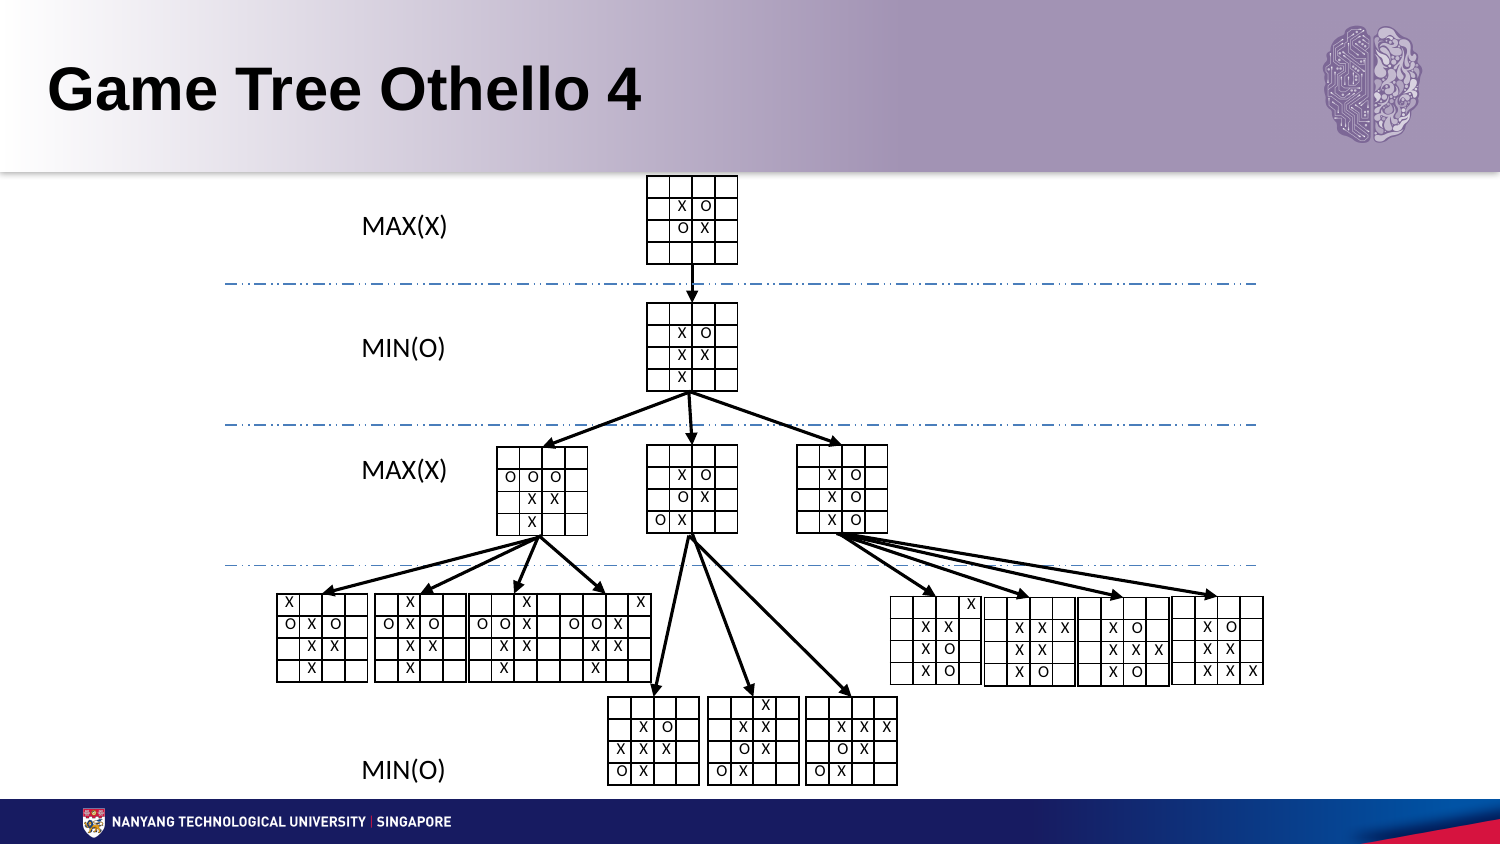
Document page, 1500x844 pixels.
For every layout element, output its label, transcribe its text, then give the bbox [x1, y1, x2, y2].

table_cell [777, 764, 798, 784]
table_header [648, 456, 669, 466]
table_header [655, 705, 675, 718]
table_cell X [853, 720, 873, 740]
table_cell X [754, 742, 775, 762]
table_cell [891, 619, 912, 640]
table_cell X [670, 326, 691, 346]
table_cell [629, 661, 644, 681]
table_cell X [607, 617, 627, 637]
table_cell X [584, 639, 605, 659]
table_cell O [732, 742, 752, 762]
table_cell X [1196, 663, 1217, 684]
table_cell [807, 720, 828, 740]
table_header [346, 602, 367, 615]
table_cell [777, 720, 798, 740]
table_header [520, 448, 541, 468]
table_cell [498, 514, 519, 533]
table_header [561, 602, 582, 615]
table_cell [421, 661, 442, 681]
table_header [1147, 604, 1168, 619]
table_cell [866, 512, 887, 529]
table_cell [677, 742, 698, 762]
table_cell [693, 512, 714, 531]
table_cell [716, 490, 737, 510]
table_cell X [300, 639, 321, 659]
table_cell O [561, 617, 582, 637]
table_cell [629, 617, 644, 637]
table_cell X [754, 720, 775, 740]
table_cell [648, 348, 669, 368]
table_cell O [498, 470, 519, 491]
table_header [716, 453, 737, 466]
table_cell X [1102, 642, 1123, 663]
table_cell [960, 663, 980, 684]
table_cell [754, 764, 775, 784]
table_cell X [830, 720, 851, 740]
table_cell [985, 664, 1006, 685]
table_cell [1079, 642, 1100, 663]
table_cell [515, 661, 536, 681]
table_cell [648, 490, 669, 510]
table_cell X [520, 514, 541, 533]
table_cell [677, 764, 698, 784]
table_cell [1241, 641, 1262, 662]
table_cell [444, 639, 465, 659]
table_header [777, 704, 798, 718]
table_cell X [670, 348, 691, 368]
table_cell [1053, 642, 1074, 663]
table_cell X [1008, 620, 1029, 641]
table_cell O [693, 199, 714, 219]
table_header [470, 603, 491, 615]
table_cell O [807, 764, 828, 784]
table_cell O [655, 720, 675, 740]
table_header [1124, 604, 1145, 619]
table_cell O [1124, 620, 1145, 641]
table_header [985, 607, 1006, 619]
table_cell [716, 326, 737, 346]
table_cell X [1008, 642, 1029, 663]
table_cell [561, 639, 582, 659]
table_cell X [300, 617, 321, 637]
table_cell [607, 661, 627, 681]
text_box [650, 535, 684, 697]
table_cell [891, 663, 912, 684]
table_cell [693, 243, 714, 263]
table_header [543, 456, 564, 468]
table_cell [278, 661, 299, 681]
table_cell [376, 661, 397, 681]
table_cell X [492, 661, 513, 681]
table_cell X [1053, 620, 1074, 641]
table_header [492, 603, 513, 615]
table_cell [670, 243, 691, 263]
table_cell [1241, 619, 1262, 640]
table_cell X [609, 742, 630, 762]
table_cell X [520, 492, 541, 513]
table_cell X [1008, 664, 1029, 685]
table_cell [693, 370, 714, 389]
table_cell X [937, 619, 958, 640]
table_cell [677, 720, 698, 740]
table_header [498, 448, 519, 468]
table_cell [960, 641, 980, 662]
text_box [416, 535, 510, 594]
table_cell X [1031, 642, 1052, 663]
table_cell X [693, 348, 714, 368]
text_box MIN(O) [346, 321, 497, 371]
table_cell [323, 661, 344, 681]
table_header [1102, 605, 1123, 619]
table_cell [538, 617, 559, 637]
table_header [709, 705, 730, 718]
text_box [538, 535, 603, 594]
table_cell X [515, 639, 536, 659]
table_cell [798, 512, 819, 532]
table_cell X [693, 221, 714, 241]
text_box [688, 391, 840, 446]
table_header [538, 602, 559, 615]
table_cell X [1031, 620, 1052, 641]
table_cell O [609, 764, 630, 784]
table_cell [346, 661, 367, 681]
table_cell [648, 243, 669, 263]
table_cell X [820, 490, 841, 510]
table_cell X [1102, 620, 1123, 641]
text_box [688, 535, 849, 697]
table_header [732, 705, 752, 718]
table_cell [538, 639, 559, 659]
table_cell [866, 490, 887, 510]
table_header [300, 595, 321, 615]
table_cell [960, 619, 980, 640]
table_cell X [670, 370, 691, 389]
table_header [1173, 604, 1194, 618]
table_header [421, 603, 442, 615]
table_cell [566, 470, 587, 491]
table_header X [960, 607, 980, 618]
table_cell X [914, 663, 935, 684]
table_cell O [278, 617, 299, 637]
table_cell O [937, 641, 958, 662]
table_cell X [1218, 663, 1239, 684]
table_header [609, 698, 630, 718]
table_cell X [670, 512, 691, 532]
table_cell [648, 221, 669, 241]
table_cell X [820, 468, 841, 488]
table_cell [1079, 620, 1100, 641]
table_cell O [1124, 664, 1145, 685]
table_cell [798, 468, 819, 488]
table_cell [648, 468, 669, 488]
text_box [538, 391, 685, 448]
table_cell X [1196, 641, 1217, 662]
table_header [937, 607, 958, 618]
table_cell X [515, 617, 536, 637]
table_cell [716, 243, 737, 263]
table_cell [891, 641, 912, 662]
table_cell O [520, 470, 541, 491]
table_header [853, 698, 873, 718]
table_cell O [670, 490, 691, 510]
table_header [1053, 606, 1074, 619]
table_cell X [421, 639, 442, 659]
table_cell [655, 764, 675, 784]
table_cell X [670, 199, 691, 219]
table_cell O [843, 468, 864, 488]
table_cell [609, 720, 630, 740]
table_cell [1147, 664, 1168, 685]
table_cell X [914, 641, 935, 662]
table_header X [399, 602, 419, 615]
table_cell [716, 468, 737, 488]
table_cell O [937, 663, 958, 684]
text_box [318, 537, 414, 594]
table_header [323, 602, 344, 615]
table_cell O [830, 742, 851, 762]
table_header [875, 698, 896, 718]
table_cell [807, 742, 828, 762]
table_header [1008, 607, 1029, 619]
table_cell [648, 199, 669, 219]
table_cell O [376, 617, 397, 637]
table_cell X [300, 661, 321, 681]
table_cell [498, 492, 519, 513]
table_header [1031, 606, 1052, 619]
table_cell X [399, 617, 419, 637]
table_header [693, 453, 714, 466]
table_cell [346, 617, 367, 637]
text_box MIN(O) [346, 744, 497, 793]
table_cell [1173, 641, 1194, 662]
table_cell O [1031, 664, 1052, 685]
table_header [670, 455, 691, 466]
table_cell X [655, 742, 675, 762]
table_header [1079, 606, 1100, 619]
picture [0, 799, 1500, 844]
table_cell O [323, 617, 344, 637]
table_header X [278, 595, 299, 615]
table_cell [648, 370, 669, 389]
table_header [648, 177, 669, 197]
table_cell [709, 720, 730, 740]
table_cell [875, 742, 896, 762]
table_header [376, 602, 397, 615]
table_cell X [1196, 619, 1217, 640]
table_cell [470, 639, 491, 659]
table_header [798, 453, 819, 466]
text_box MAX(X) [346, 199, 497, 249]
table_cell X [1102, 664, 1123, 685]
table_cell X [830, 764, 851, 784]
table_header [807, 704, 828, 718]
table_cell X [1218, 641, 1239, 662]
table_header [693, 177, 714, 197]
table_cell X [670, 468, 691, 488]
table_cell [1053, 664, 1074, 685]
table_cell [709, 742, 730, 762]
table_header [891, 607, 912, 618]
table_header [648, 304, 669, 324]
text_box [510, 535, 538, 594]
table_cell O [843, 512, 864, 529]
table_cell O [584, 617, 605, 637]
table_header [566, 456, 587, 468]
table_cell X [607, 639, 627, 659]
table_cell O [543, 470, 564, 491]
table_cell O [843, 490, 864, 510]
table_cell O [693, 468, 714, 488]
table_cell X [853, 742, 873, 762]
table_cell X [914, 619, 935, 640]
title Game Tree Othello 4 [33, 41, 1383, 131]
table_cell X [632, 764, 653, 784]
table_cell [629, 639, 644, 659]
table_cell O [421, 617, 442, 637]
table_cell O [492, 617, 513, 637]
table_header [670, 177, 691, 197]
table_cell [716, 199, 737, 219]
table_cell [1147, 620, 1168, 641]
table_cell [875, 764, 896, 784]
table_header X [754, 704, 775, 718]
table_cell [444, 661, 465, 681]
table_cell X [732, 720, 752, 740]
table_cell X [1147, 642, 1168, 663]
table_header [677, 705, 698, 718]
table_cell X [399, 639, 419, 659]
table_header [1218, 597, 1239, 618]
table_cell X [820, 512, 841, 532]
table_cell [1079, 664, 1100, 685]
table_cell O [470, 617, 491, 637]
table_cell [798, 490, 819, 510]
table_cell X [632, 720, 653, 740]
table_header [820, 451, 841, 466]
table_cell X [543, 492, 564, 513]
table_cell X [1241, 663, 1262, 684]
table_cell [777, 742, 798, 762]
table_cell [1173, 663, 1194, 684]
table_header [1196, 600, 1217, 618]
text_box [838, 533, 1215, 597]
table_cell [561, 661, 582, 681]
table_cell O [693, 326, 714, 346]
table_header [693, 304, 714, 324]
table_header [866, 446, 887, 466]
table_cell [278, 639, 299, 659]
table_cell O [648, 512, 669, 532]
table_cell [716, 221, 737, 241]
table_cell [538, 661, 559, 681]
table_cell X [1124, 642, 1145, 663]
table_cell O [709, 764, 730, 784]
table_cell [566, 514, 587, 534]
table_cell O [670, 221, 691, 241]
table_header [1241, 597, 1262, 618]
table_cell [566, 492, 587, 513]
table_cell X [693, 490, 714, 510]
table_header [843, 446, 864, 466]
table_header [716, 304, 737, 324]
table_cell [985, 620, 1006, 641]
table_header [670, 304, 691, 324]
table_cell [470, 661, 491, 681]
table_cell [716, 512, 737, 531]
table_header [830, 701, 851, 718]
table_cell X [584, 661, 605, 681]
table_cell [866, 468, 887, 488]
table_header [584, 599, 605, 615]
table_cell O [1218, 619, 1239, 640]
table_cell X [399, 661, 419, 681]
table_cell [716, 370, 737, 389]
table_header X [515, 605, 536, 615]
table_cell [376, 639, 397, 659]
table_cell [716, 348, 737, 368]
table_cell [985, 642, 1006, 663]
table_header [607, 595, 627, 615]
table_cell [346, 639, 367, 659]
table_cell X [875, 720, 896, 740]
table_cell X [632, 742, 653, 762]
table_cell X [492, 639, 513, 659]
table_header X [629, 595, 644, 615]
text_box MAX(X) [346, 443, 497, 493]
table_cell [648, 326, 669, 346]
table_header [632, 698, 653, 718]
table_cell X [732, 764, 752, 784]
table_cell [543, 514, 564, 534]
table_header [914, 607, 935, 618]
table_header [716, 177, 737, 197]
table_cell [1173, 619, 1194, 640]
table_cell [444, 617, 465, 637]
table_cell [853, 764, 873, 784]
table_header [444, 603, 465, 615]
table_cell X [323, 639, 344, 659]
